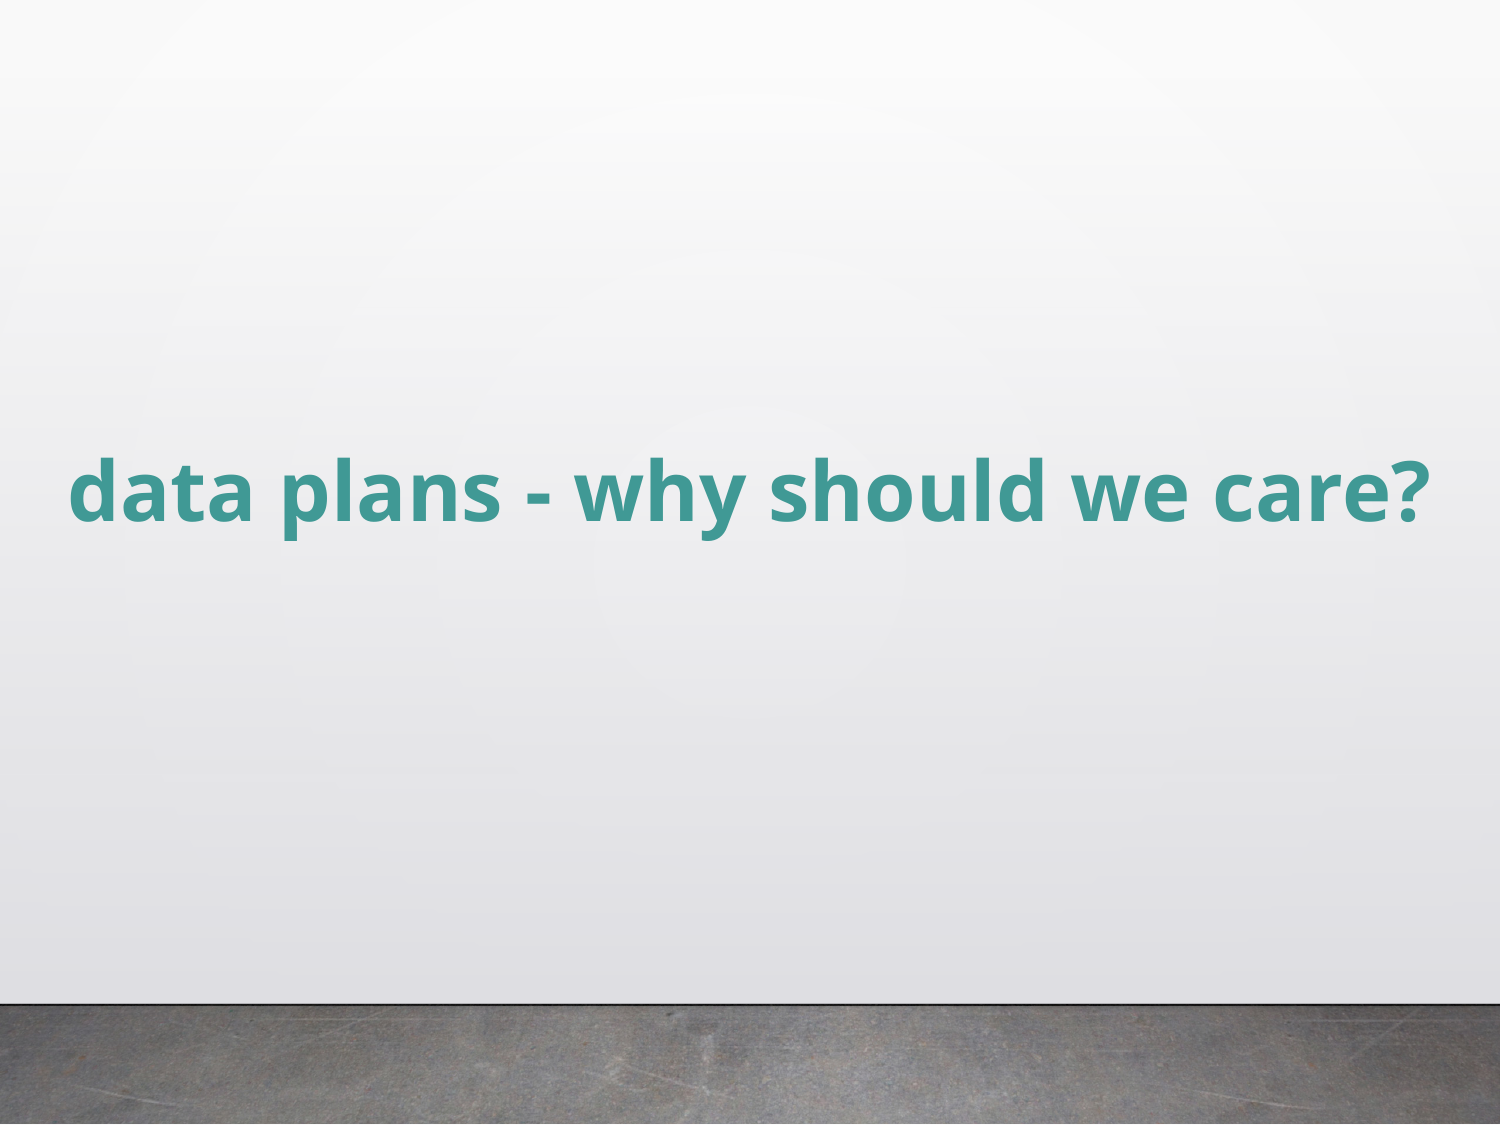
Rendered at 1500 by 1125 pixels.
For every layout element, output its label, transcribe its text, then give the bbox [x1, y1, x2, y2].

text_box data plans - why should we care? [0, 430, 1500, 546]
picture [0, 1004, 1500, 1124]
